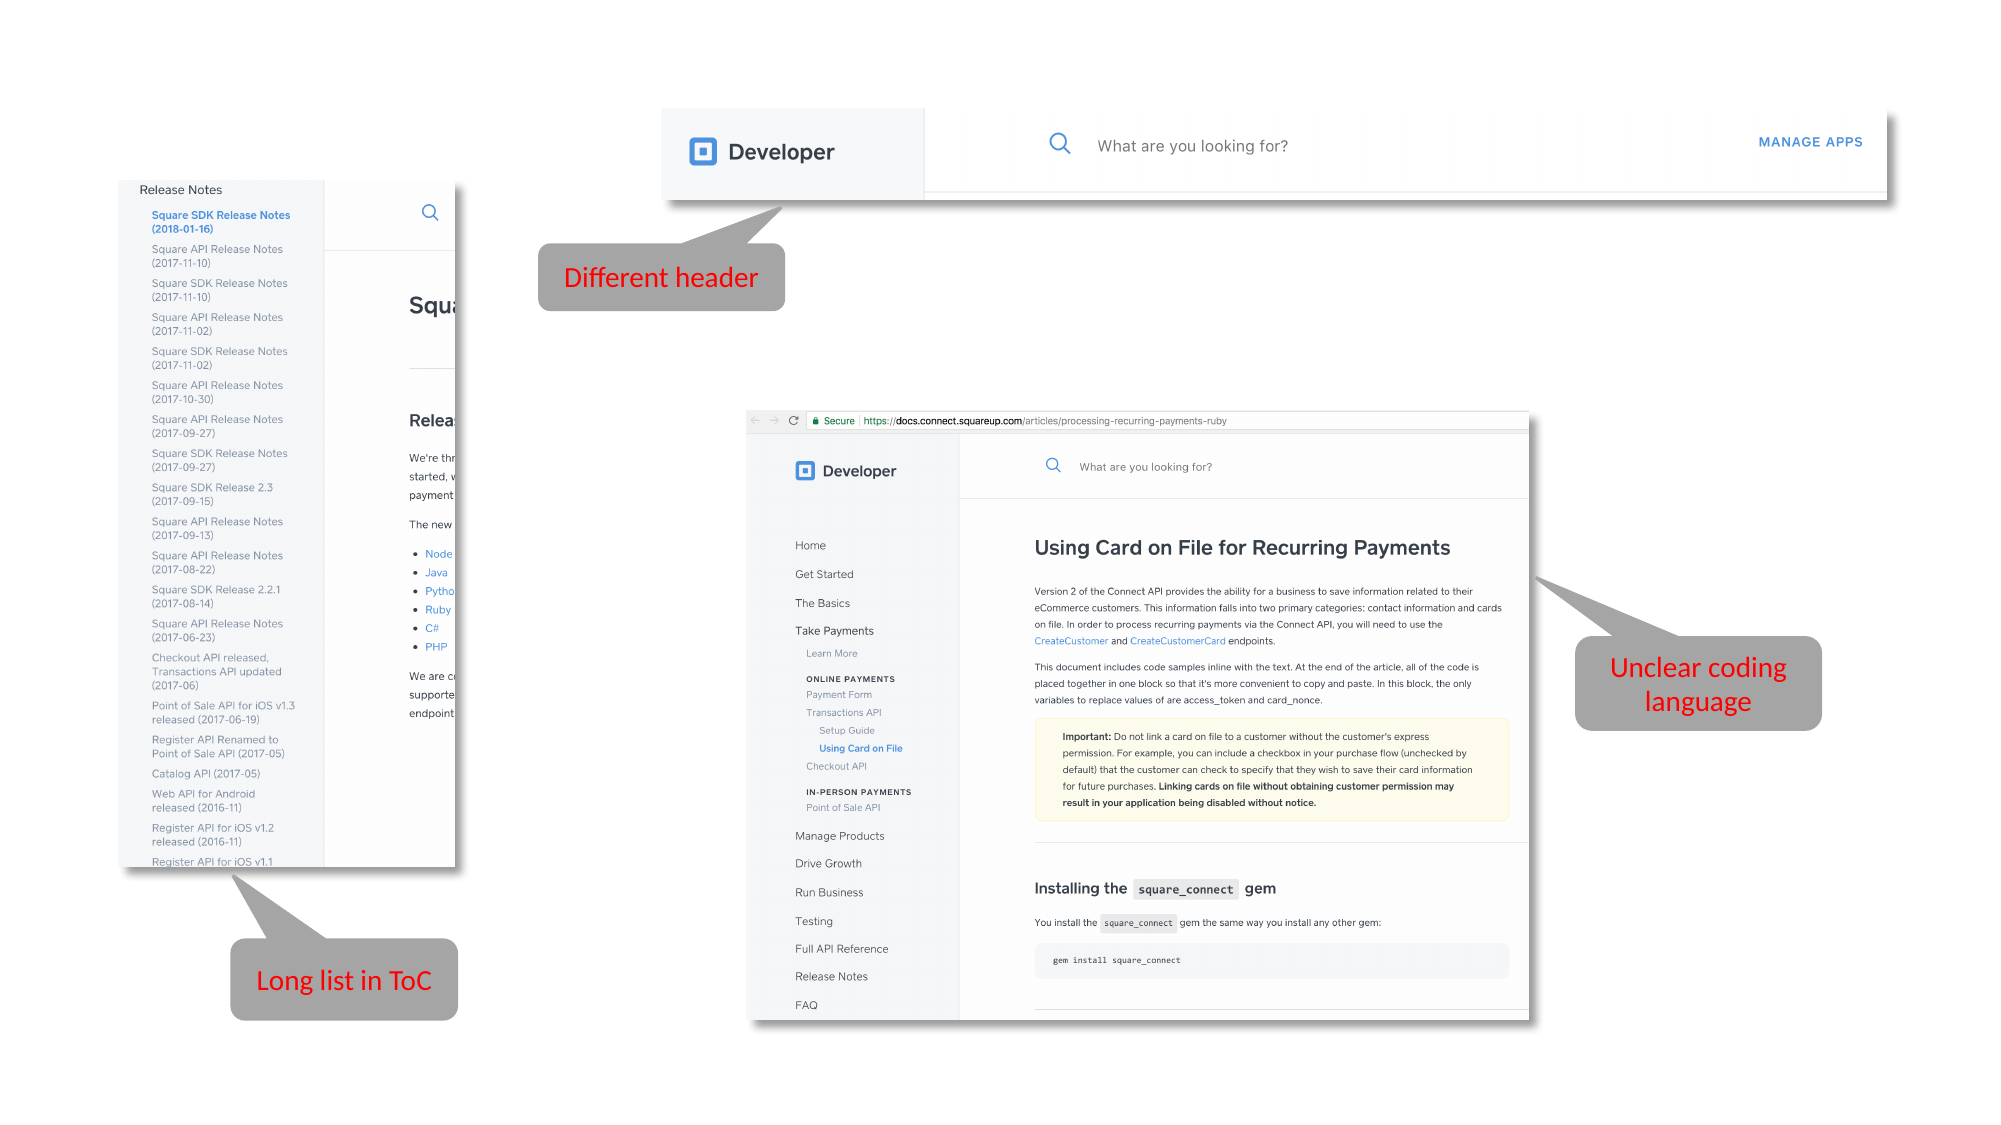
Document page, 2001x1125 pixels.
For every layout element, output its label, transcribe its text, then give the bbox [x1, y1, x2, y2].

text_box [538, 206, 786, 312]
picture [118, 180, 455, 867]
text_box Long list in ToC [239, 954, 449, 1004]
text_box [1534, 576, 1823, 731]
text_box [230, 874, 459, 1021]
text_box Unclear coding language [1584, 640, 1813, 726]
picture [746, 410, 1529, 1020]
text_box Different header [547, 250, 776, 301]
picture [661, 108, 1887, 200]
